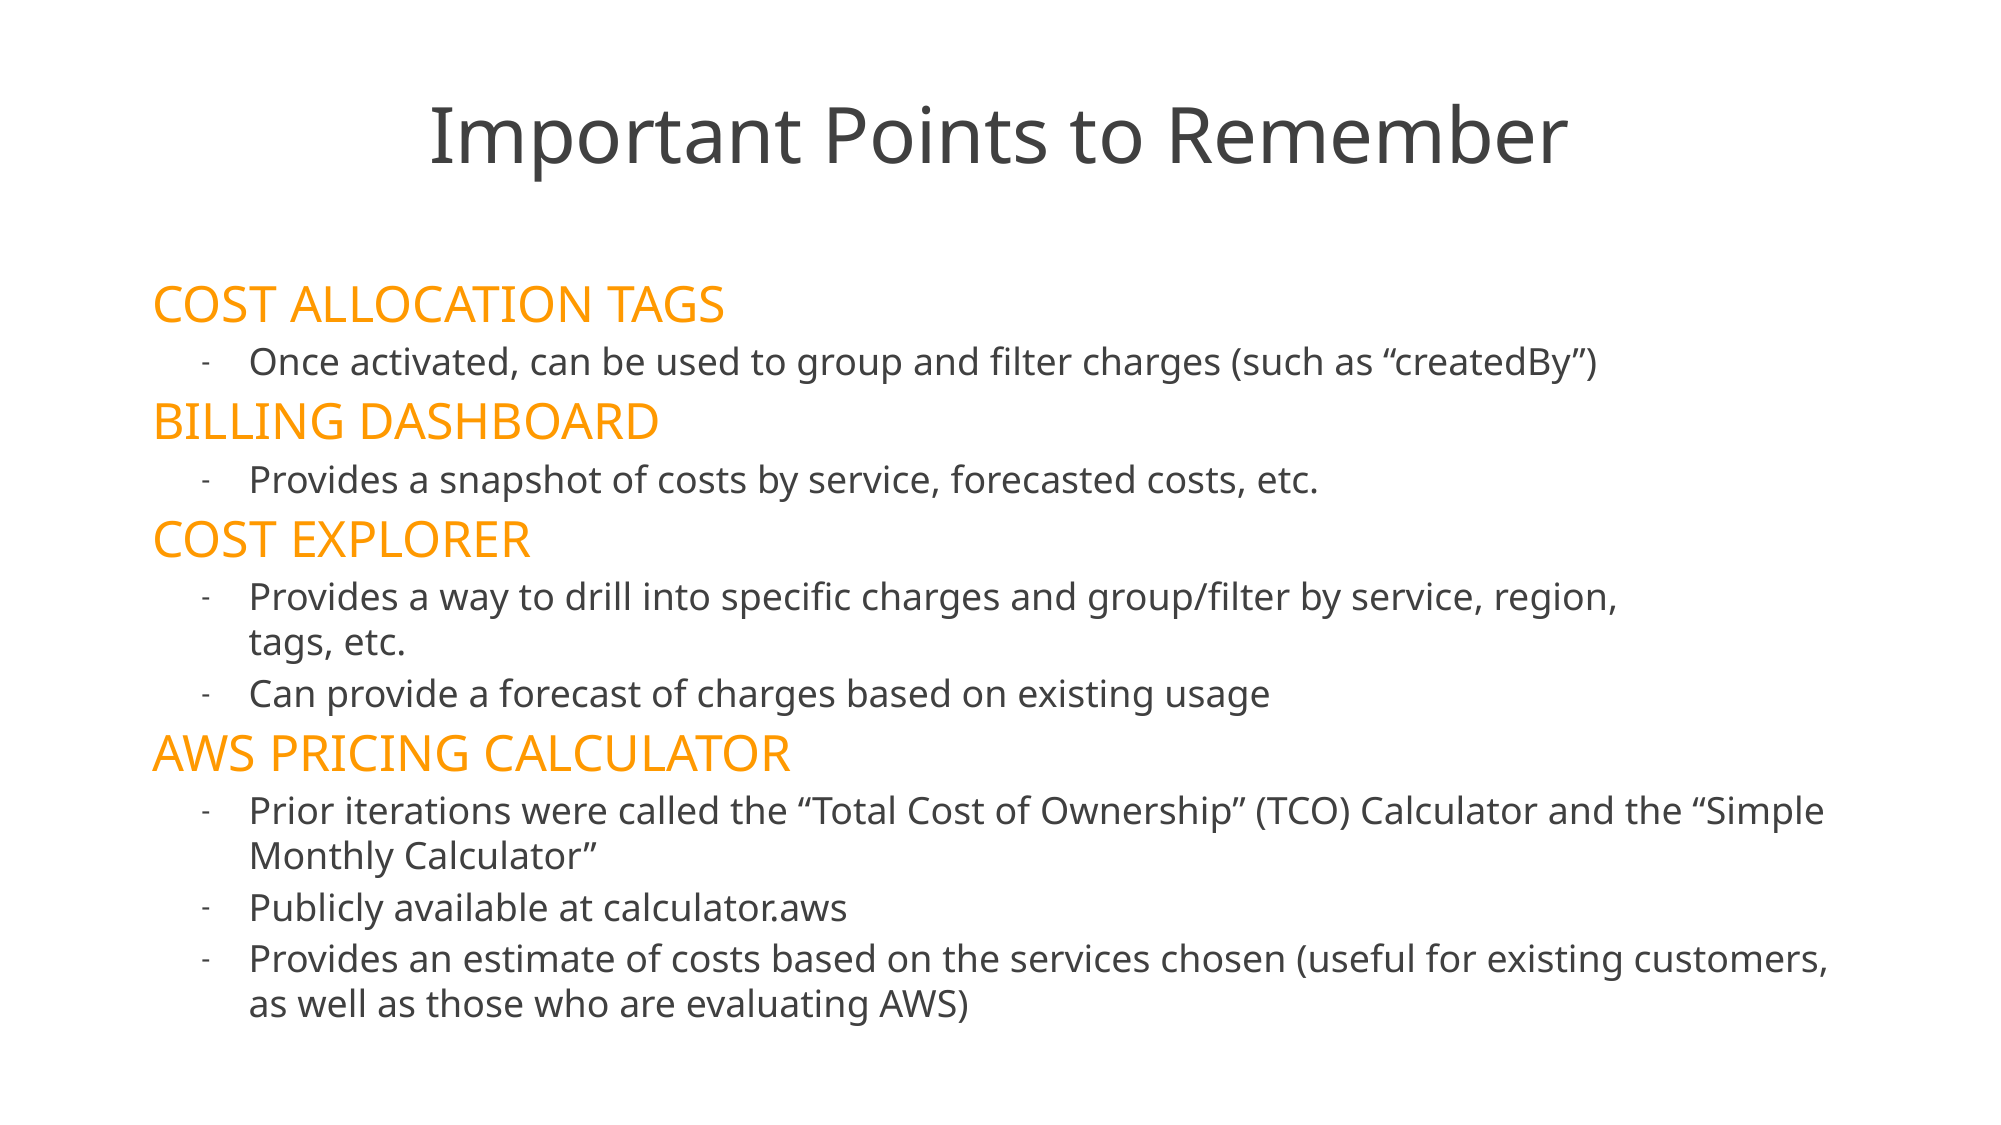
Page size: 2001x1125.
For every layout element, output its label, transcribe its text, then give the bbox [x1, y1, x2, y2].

list COST ALLOCATION TAGS Once activated, can be used to group and filter charges (such as “createdBy”) BILLING DASHBOARD Provides a snapshot of costs by service, forecasted costs, etc. COST EXPLORER Provides a way to drill into specific charges and group/filter by service, region, tags, etc. Can provide a forecast of charges based on existing usage AWS PRICING CALCULATOR Prior iterations were called the “Total Cost of Ownership” (TCO) Calculator and the “Simple Monthly Calculator” Publicly available at calculator.aws Provides an estimate of costs based on the services chosen (useful for existing customers, as well as those who are evaluating AWS) [137, 264, 1880, 1018]
title Important Points to Remember [137, 93, 1863, 183]
